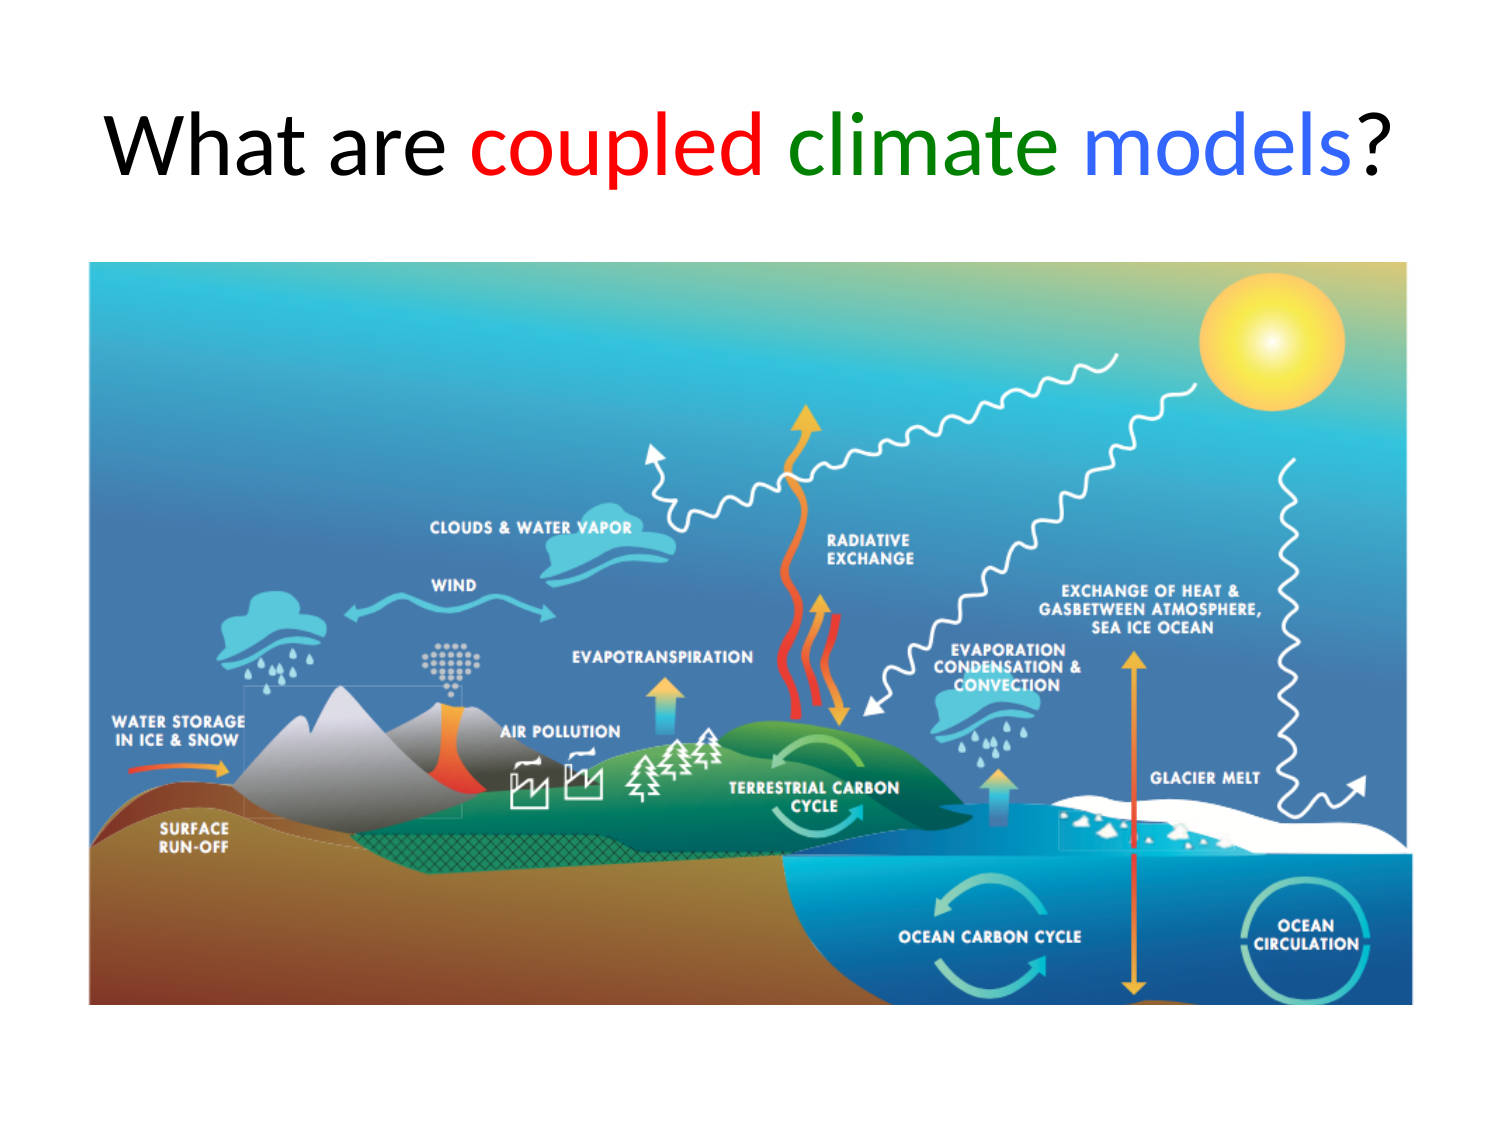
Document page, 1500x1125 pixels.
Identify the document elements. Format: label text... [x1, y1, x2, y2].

title What are coupled climate models? [75, 45, 1425, 233]
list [74, 262, 1426, 1006]
